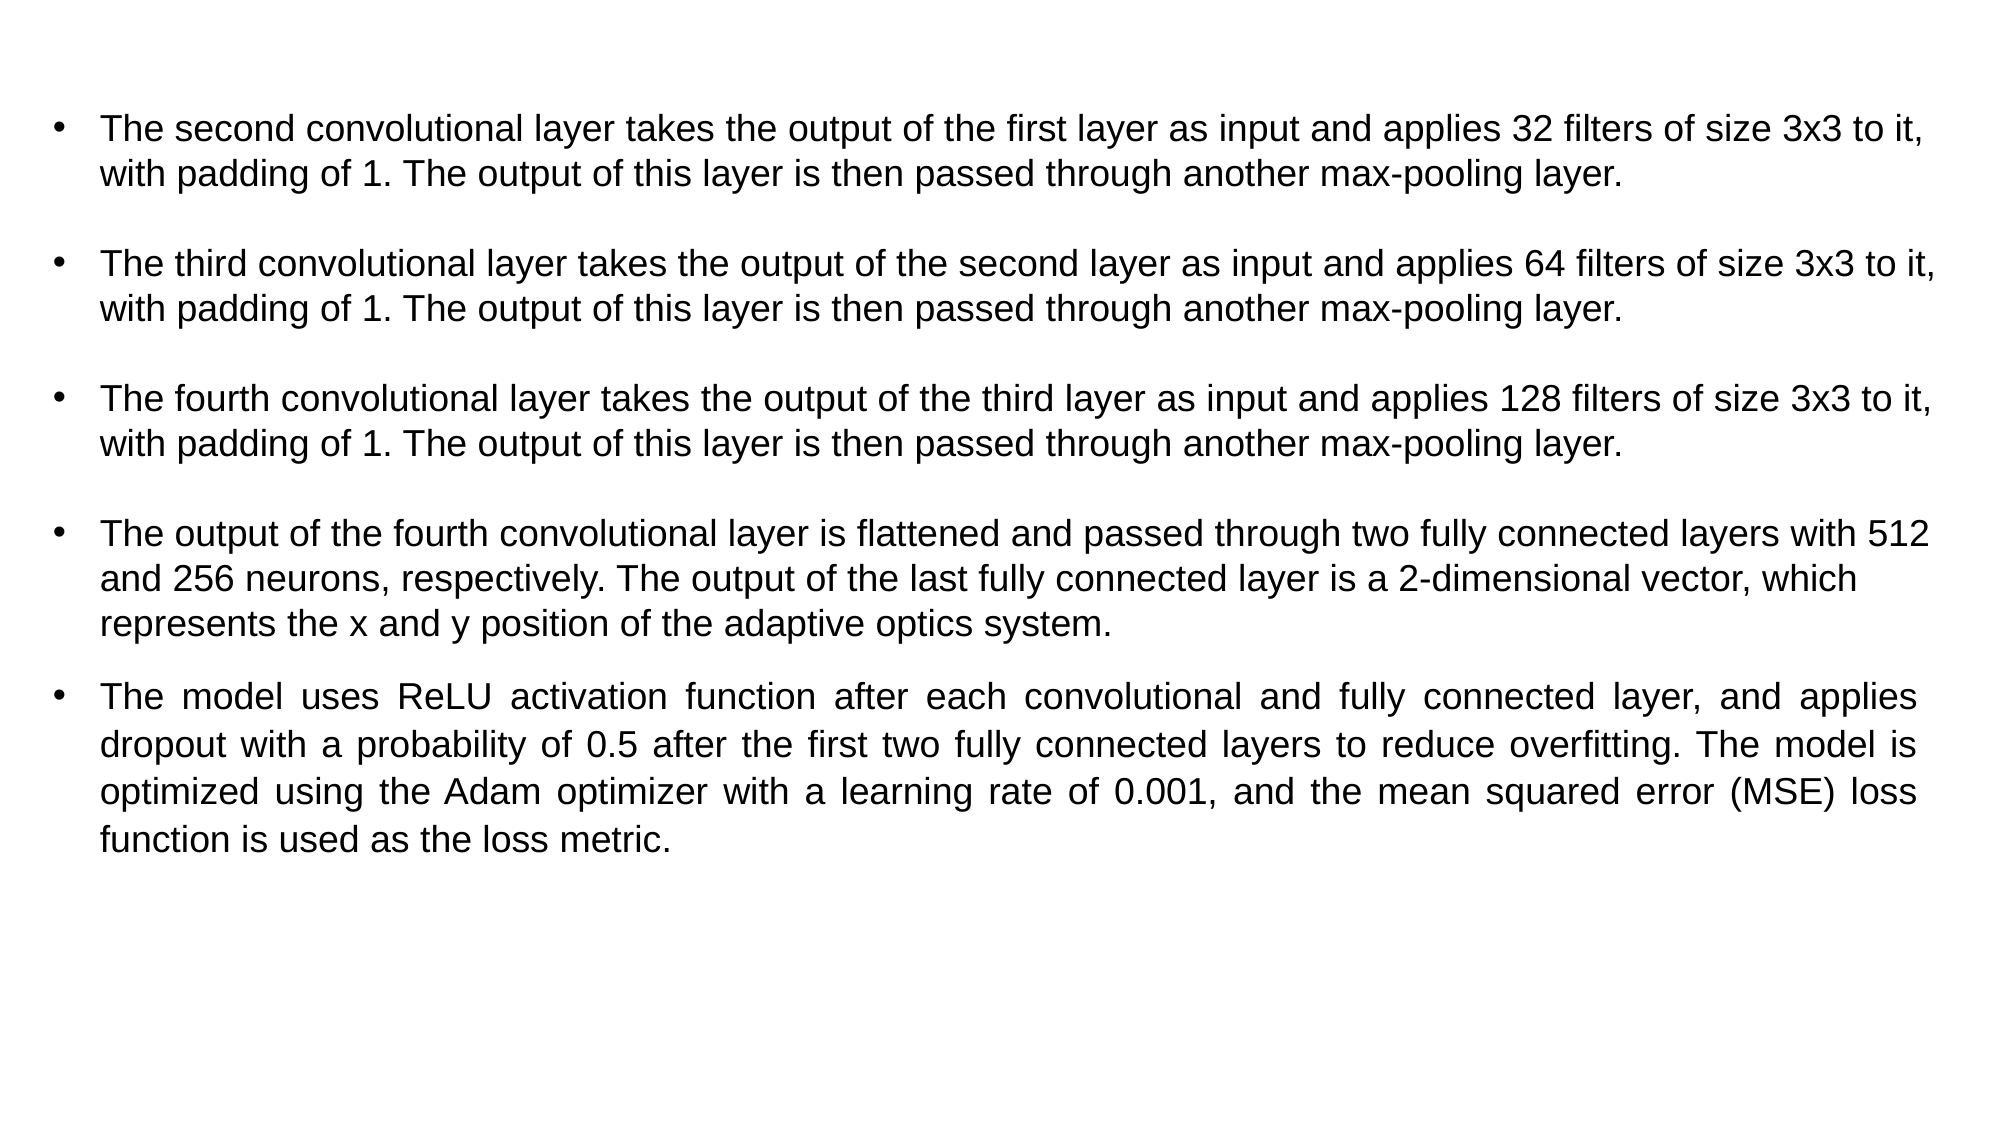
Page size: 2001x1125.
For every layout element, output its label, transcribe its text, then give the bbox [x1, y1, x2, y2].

text_box The second convolutional layer takes the output of the first layer as input and applies 32 filters of size 3x3 to it, with padding of 1. The output of this layer is then passed through another max-pooling layer. The third convolutional layer takes the output of the second layer as input and applies 64 filters of size 3x3 to it, with padding of 1. The output of this layer is then passed through another max-pooling layer. The fourth convolutional layer takes the output of the third layer as input and applies 128 filters of size 3x3 to it, with padding of 1. The output of this layer is then passed through another max-pooling layer. The output of the fourth convolutional layer is flattened and passed through two fully connected layers with 512 and 256 neurons, respectively. The output of the last fully connected layer is a 2-dimensional vector, which represents the x and y position of the adaptive optics system. [38, 96, 1962, 651]
text_box The model uses ReLU activation function after each convolutional and fully connected layer, and applies dropout with a probability of 0.5 after the first two fully connected layers to reduce overfitting. The model is optimized using the Adam optimizer with a learning rate of 0.001, and the mean squared error (MSE) loss function is used as the loss metric. [38, 662, 1936, 868]
